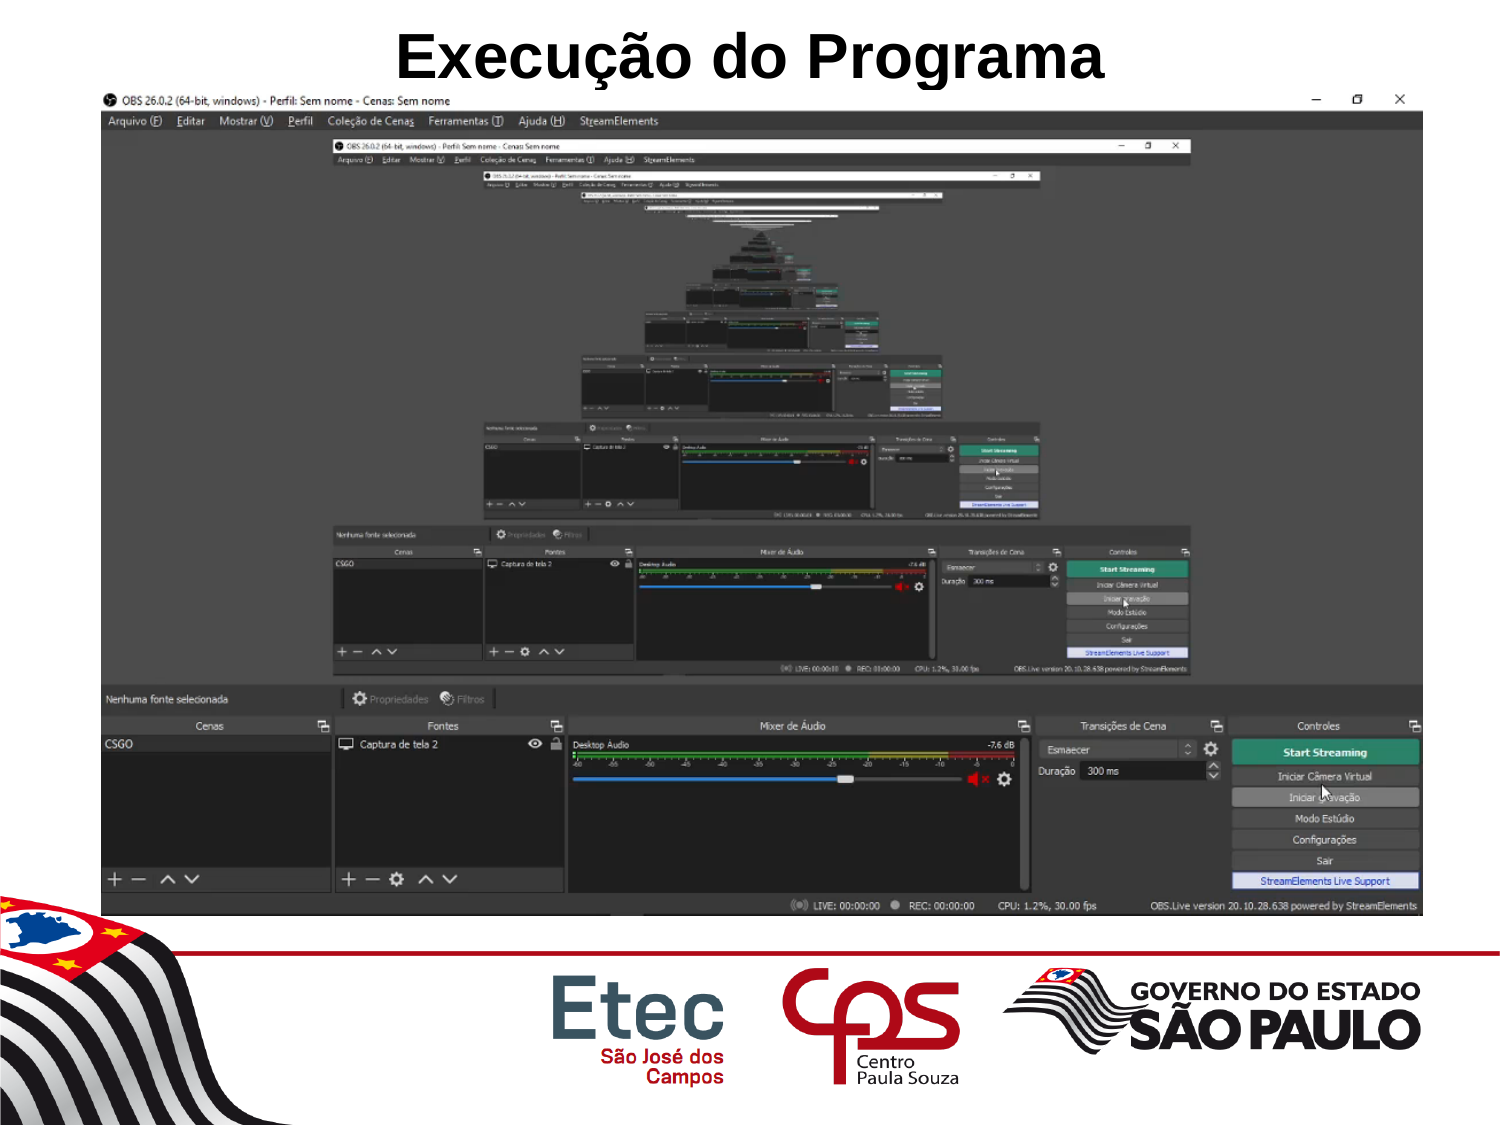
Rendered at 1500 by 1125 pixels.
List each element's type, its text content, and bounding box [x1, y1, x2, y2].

title Execução do Programa [312, 6, 1188, 88]
picture [0, 896, 1500, 1125]
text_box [100, 89, 1424, 918]
